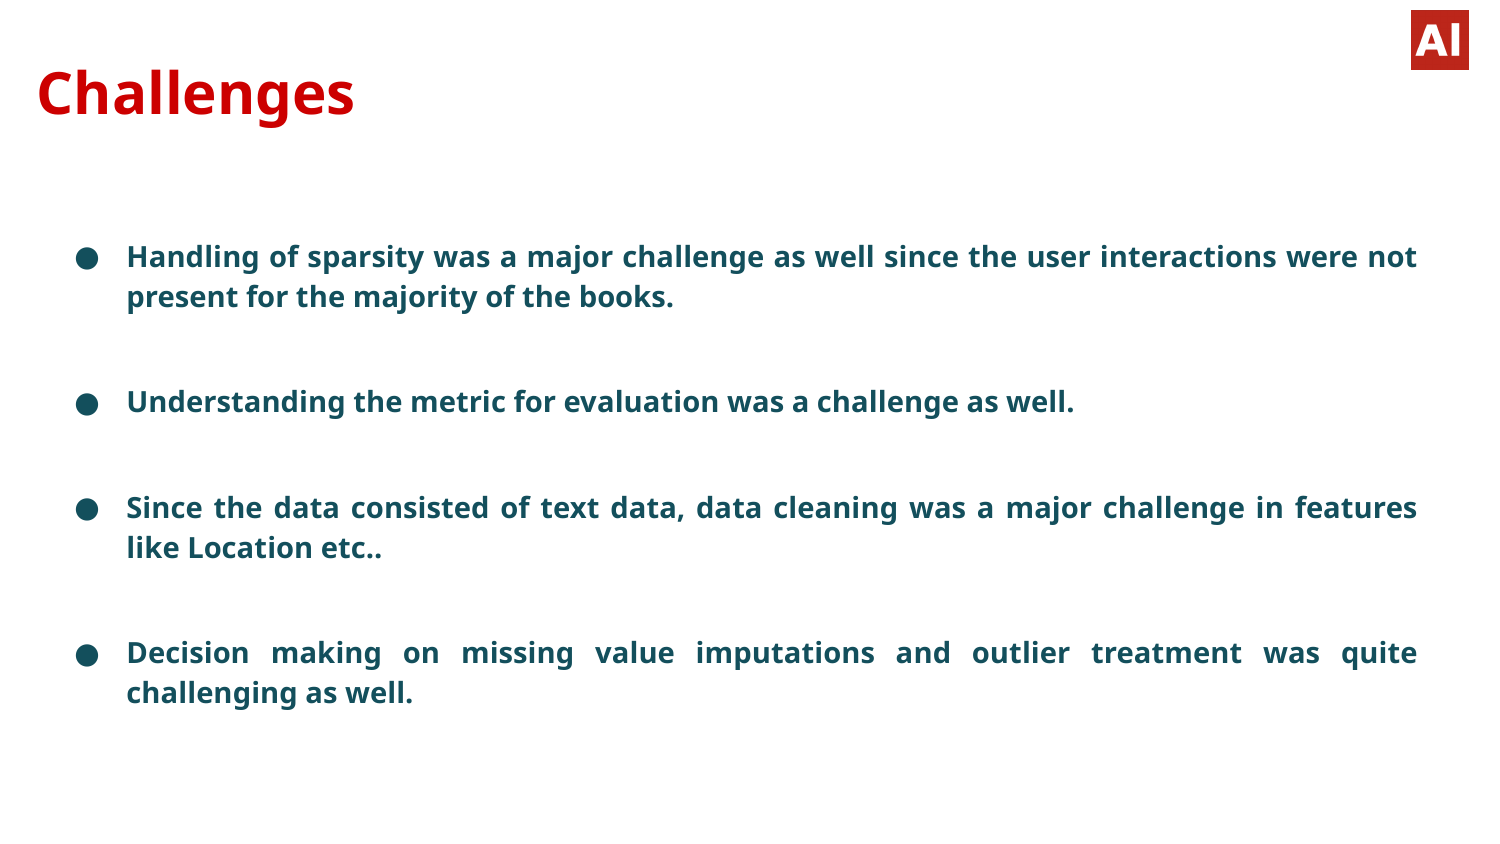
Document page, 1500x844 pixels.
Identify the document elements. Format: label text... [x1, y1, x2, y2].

title Challenges [21, 40, 1420, 135]
list Handling of sparsity was a major challenge as well since the user interactions were not present for the majority of the books. Understanding the metric for evaluation was a challenge as well. Since the data consisted of text data, data cleaning was a major challenge in features like Location etc.. Decision making on missing value imputations and outlier treatment was quite challenging as well. [36, 217, 1435, 779]
picture [1411, 10, 1469, 70]
